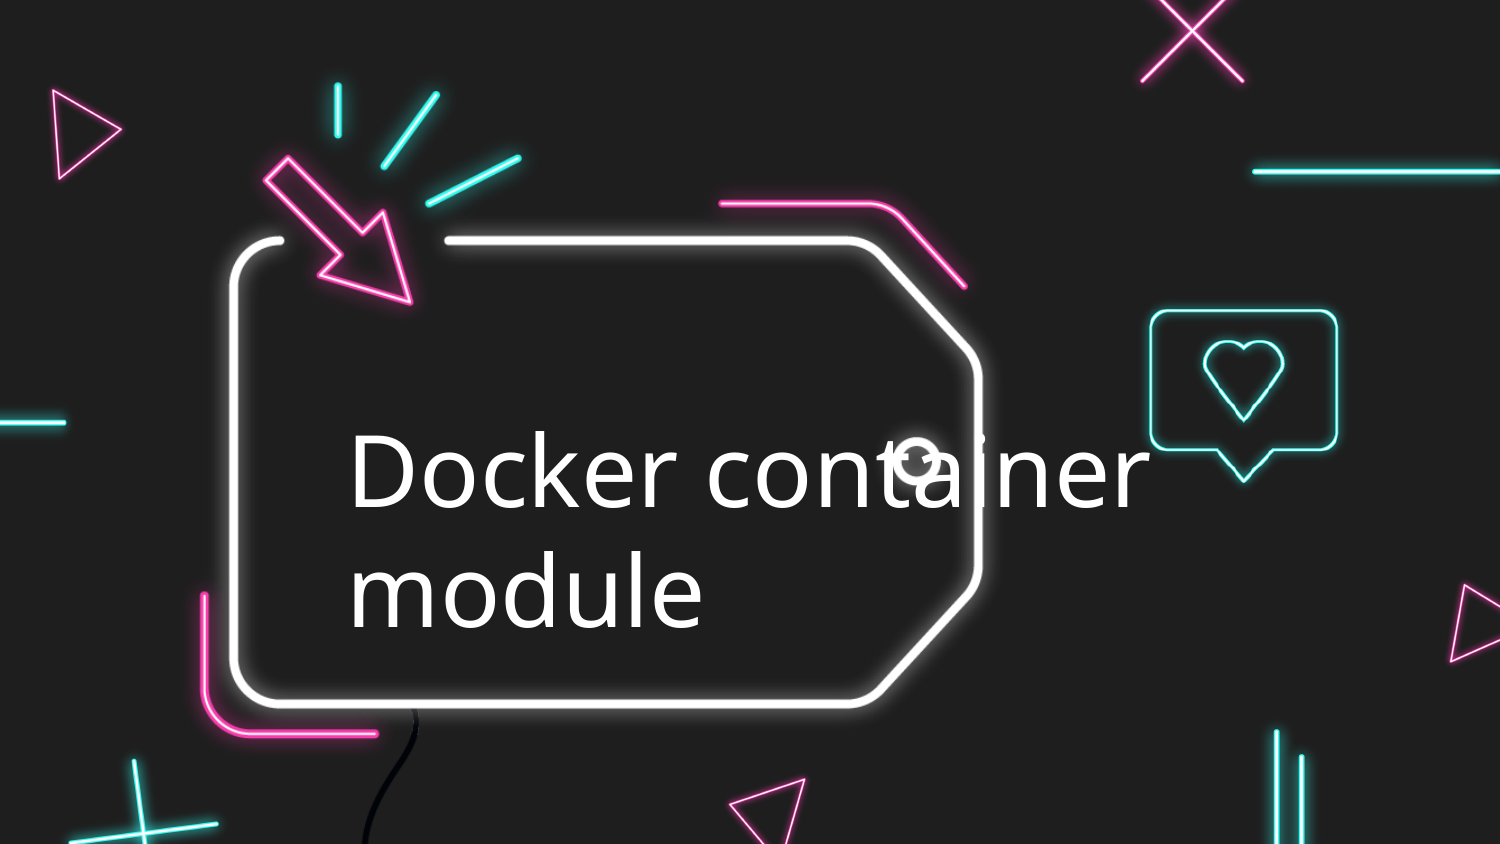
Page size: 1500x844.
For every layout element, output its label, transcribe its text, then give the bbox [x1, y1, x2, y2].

picture [44, 51, 1015, 844]
picture [1230, 146, 1500, 196]
picture [0, 397, 81, 447]
title Docker container module [1019, 352, 1169, 663]
picture [1411, 558, 1500, 675]
picture [1130, 708, 1423, 844]
picture [1122, 0, 1263, 101]
picture [1134, 294, 1353, 498]
picture [33, 75, 144, 190]
